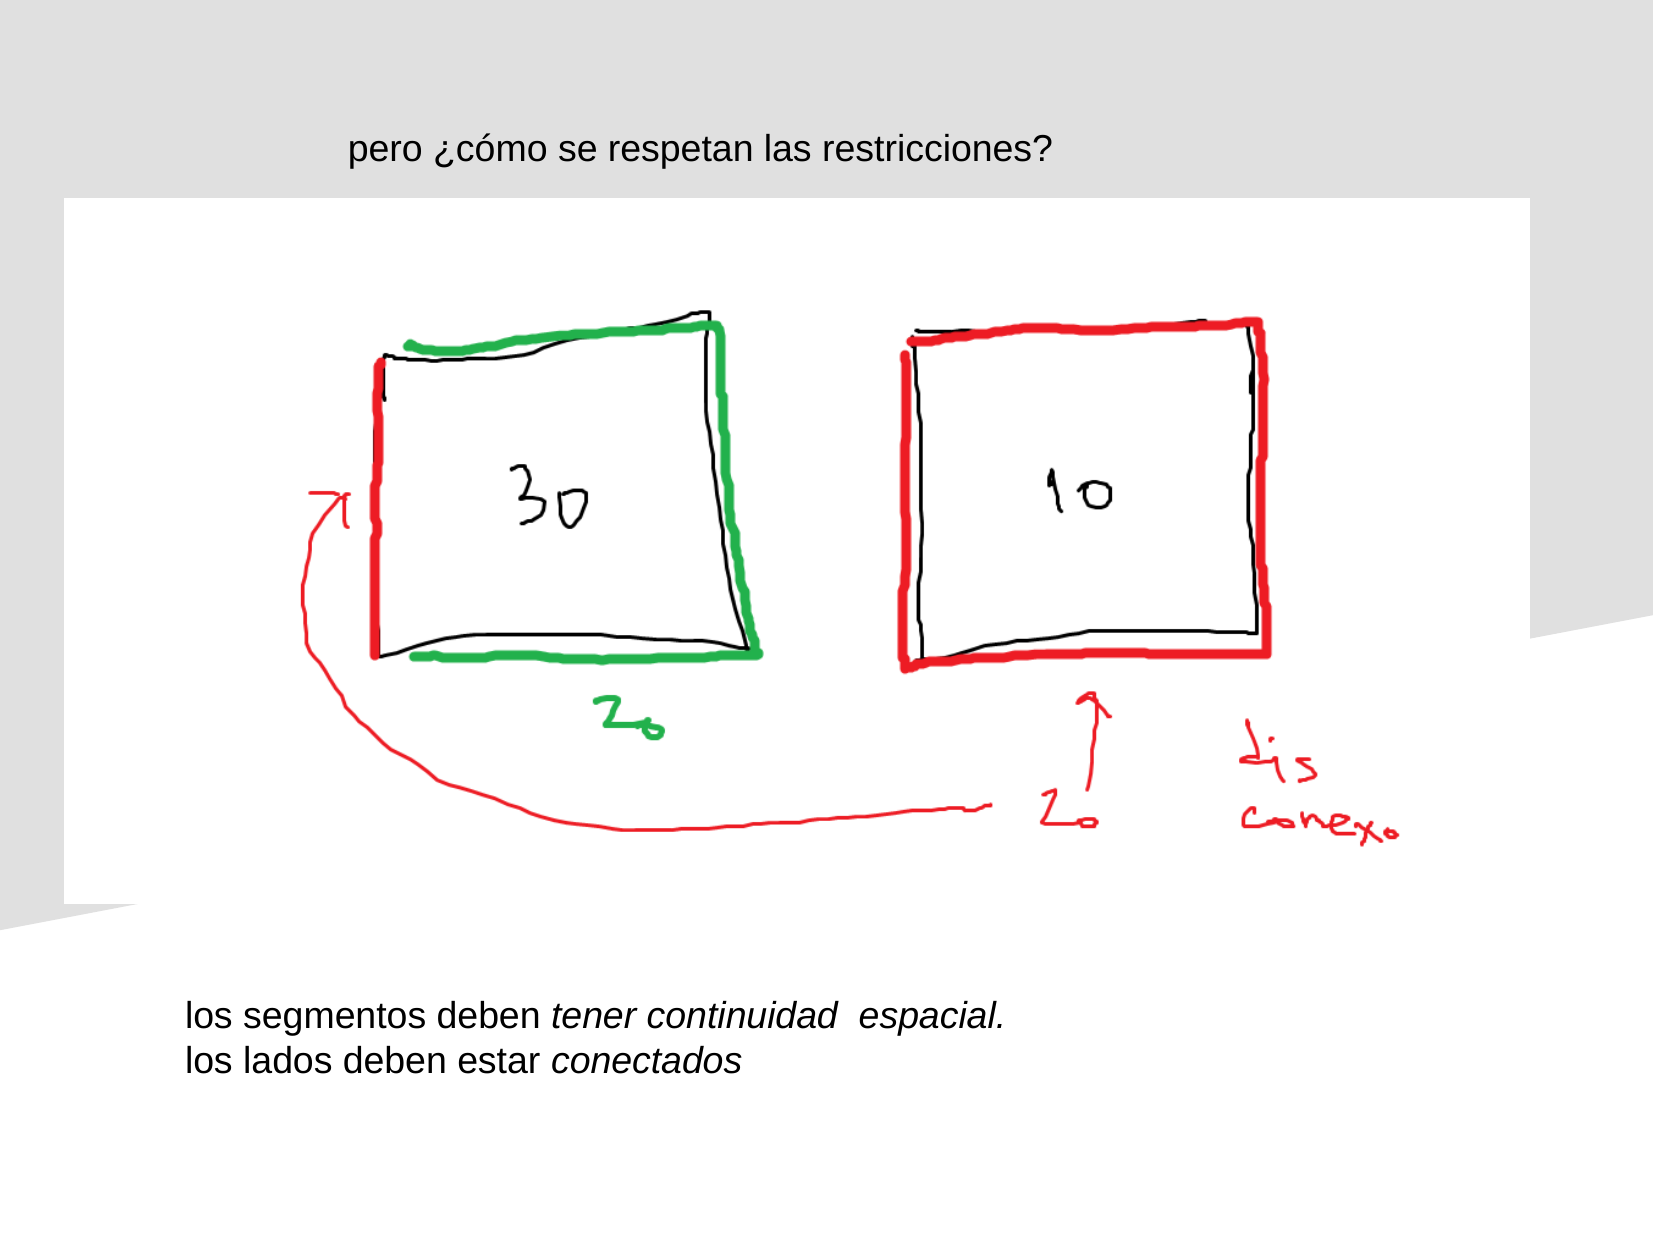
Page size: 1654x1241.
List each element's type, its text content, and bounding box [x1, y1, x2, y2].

text_box los segmentos deben tener continuidad espacial. los lados deben estar conectados [170, 983, 1507, 1089]
text_box pero ¿cómo se respetan las restricciones? [322, 116, 1167, 196]
picture [64, 198, 1530, 905]
